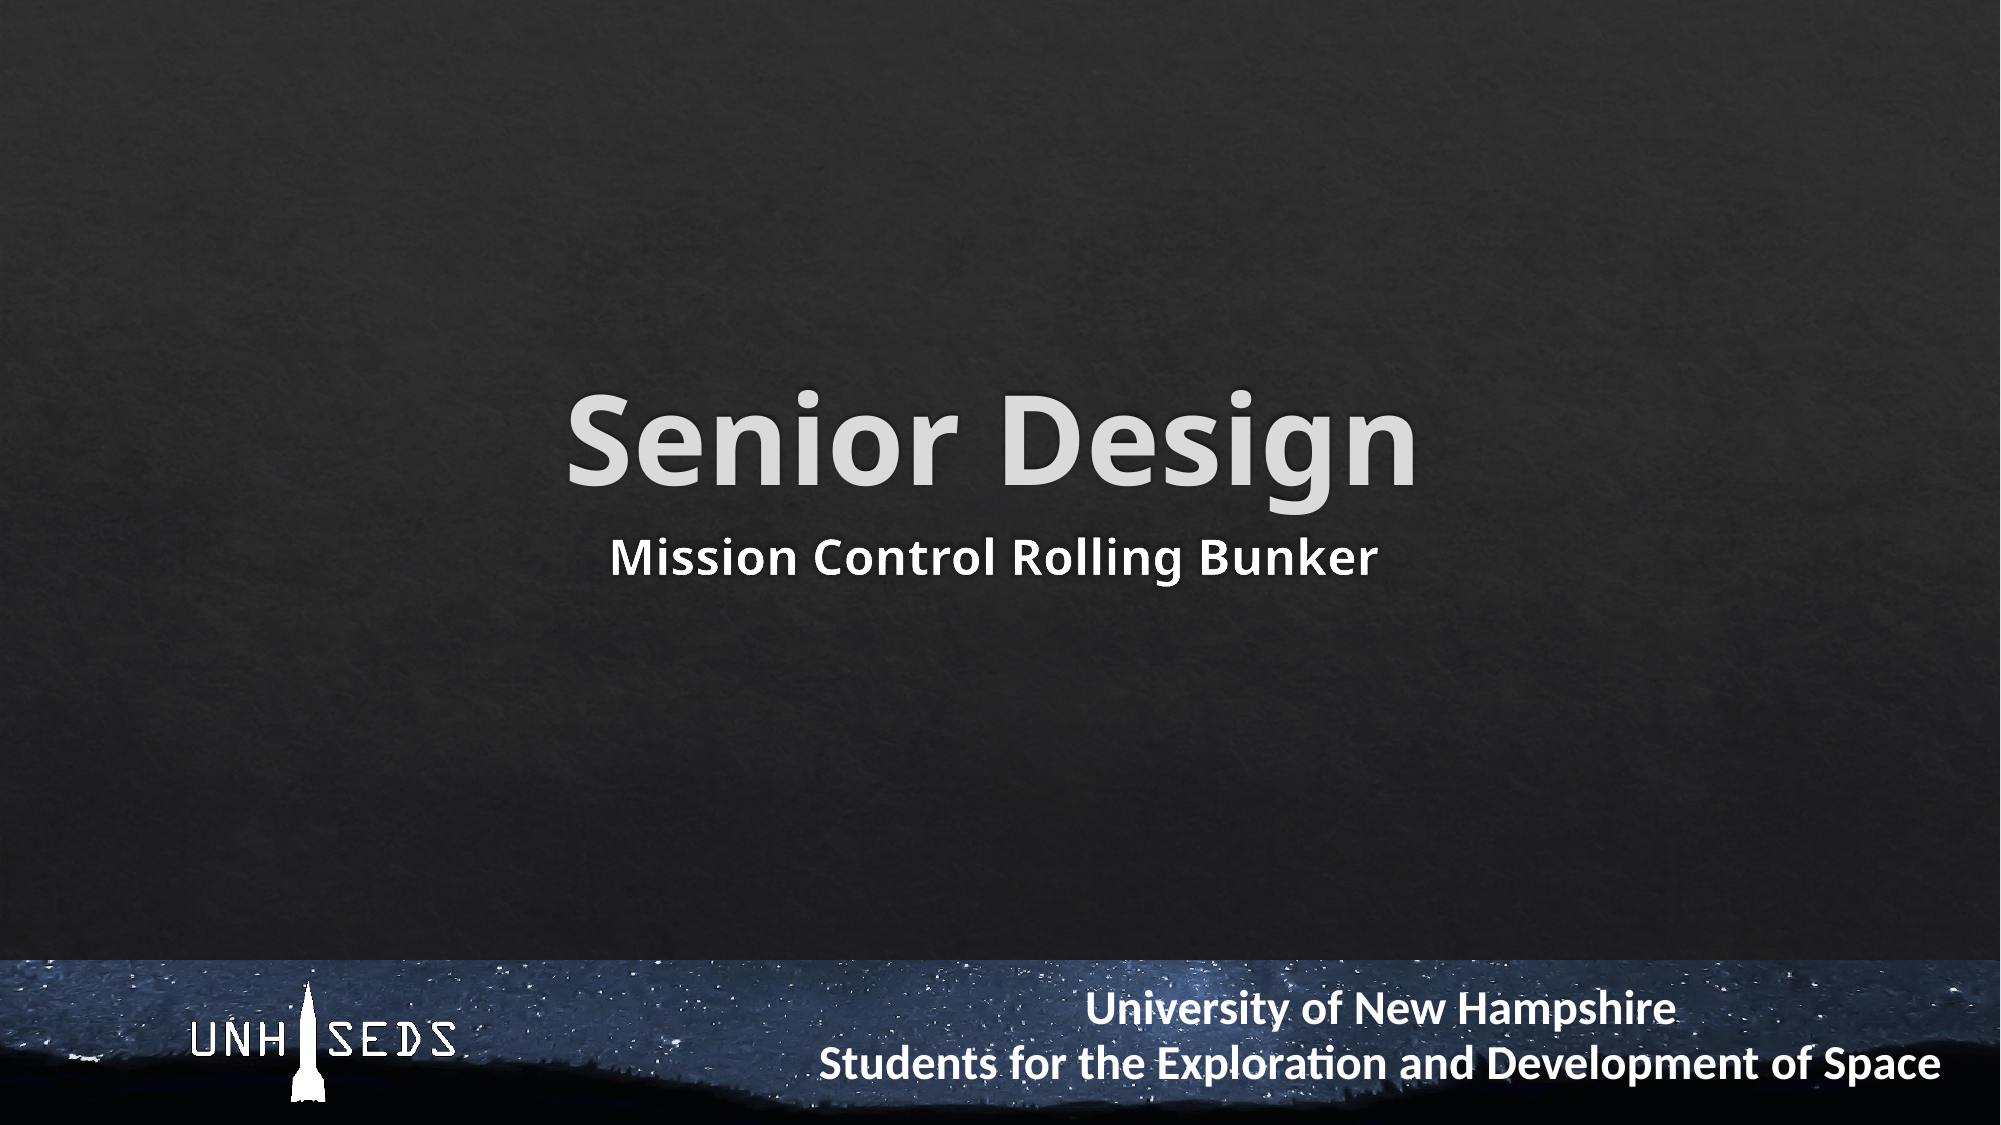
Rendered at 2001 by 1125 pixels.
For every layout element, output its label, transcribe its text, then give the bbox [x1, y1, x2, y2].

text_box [0, 959, 2000, 1125]
subtitle Mission Control Rolling Bunker [403, 517, 1585, 748]
title Senior Design [403, 120, 1585, 516]
